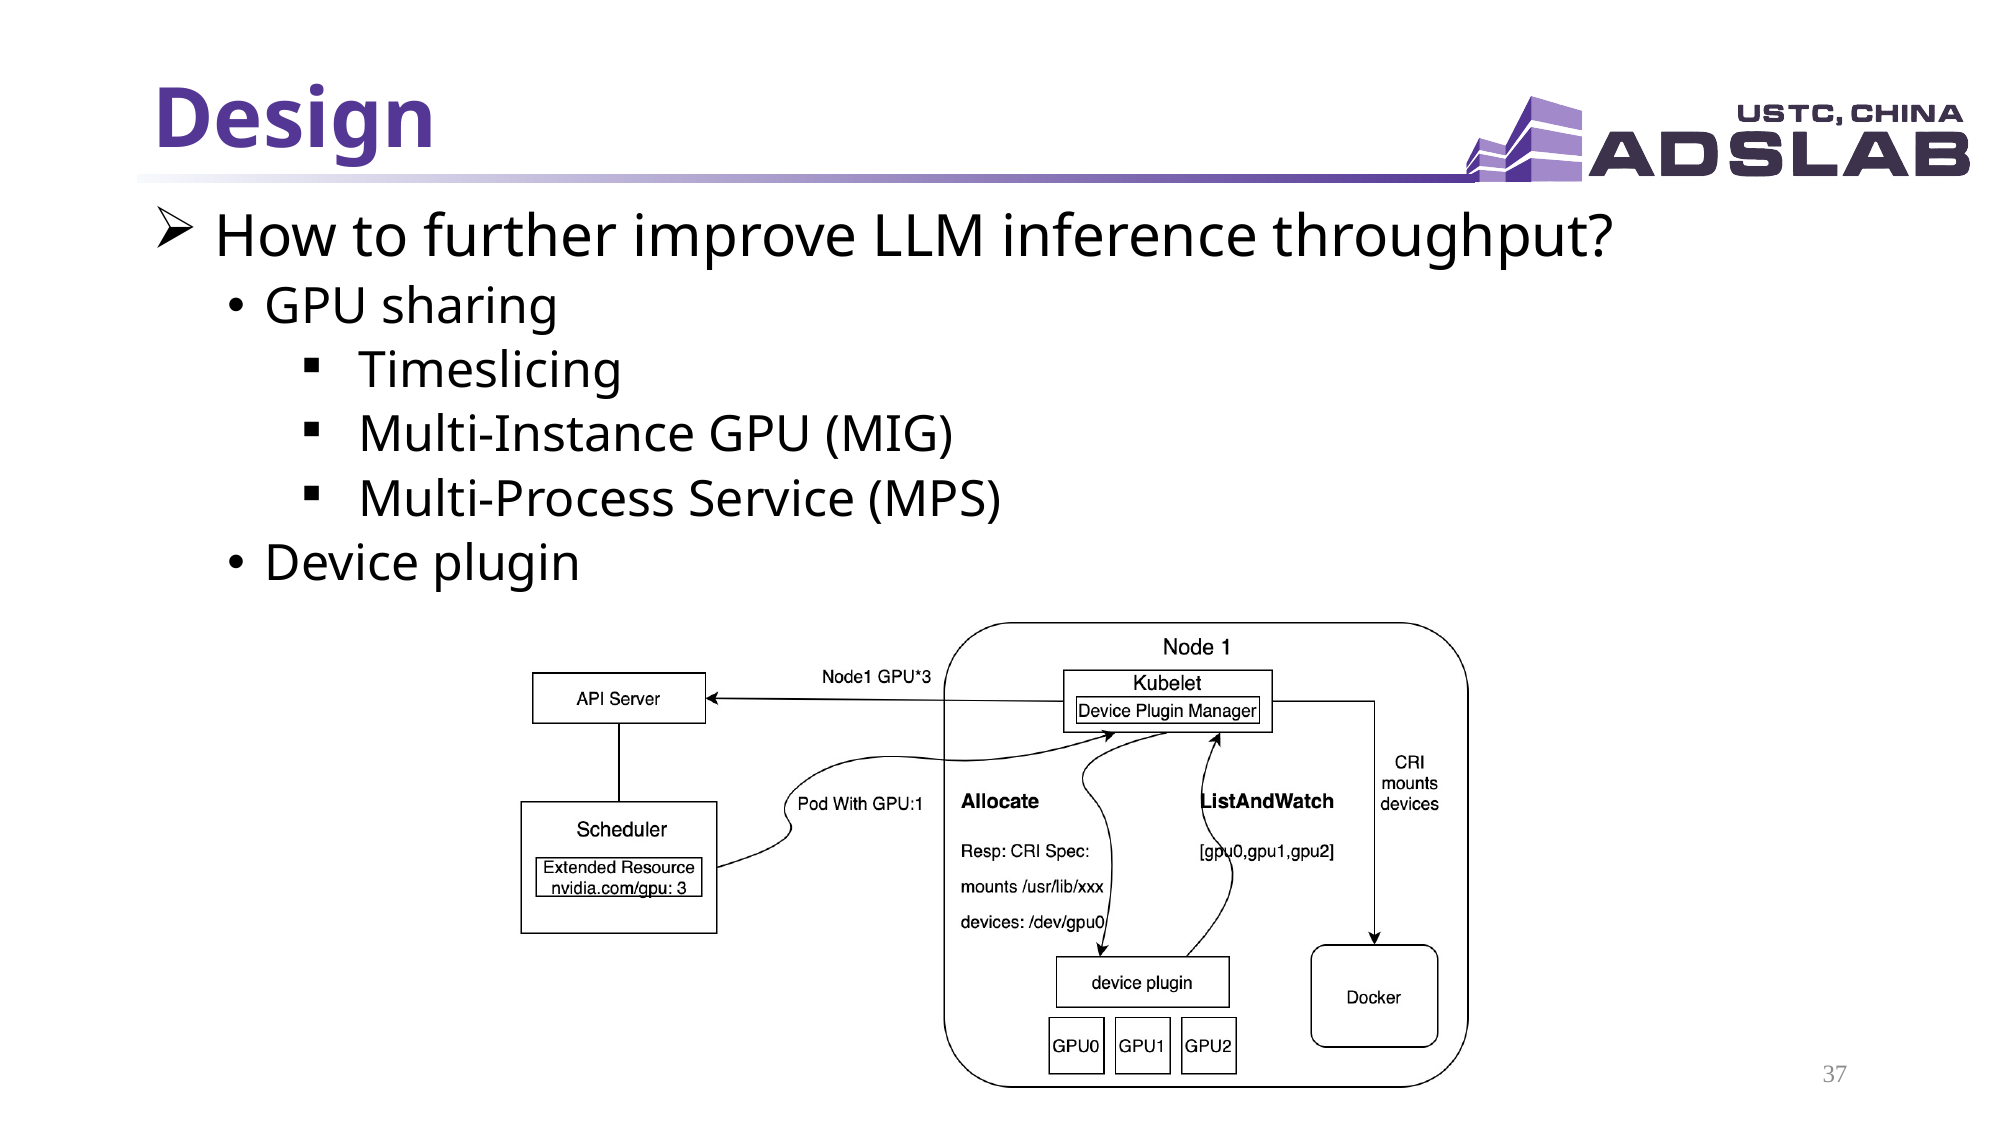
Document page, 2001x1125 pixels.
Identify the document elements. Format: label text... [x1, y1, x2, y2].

picture [487, 604, 1513, 1108]
list How to further improve LLM inference throughput? GPU sharing Timeslicing Multi-Instance GPU (MIG) Multi-Process Service (MPS) Device plugin [137, 199, 1892, 802]
title Design [137, 63, 1863, 177]
picture [1470, 93, 1976, 183]
